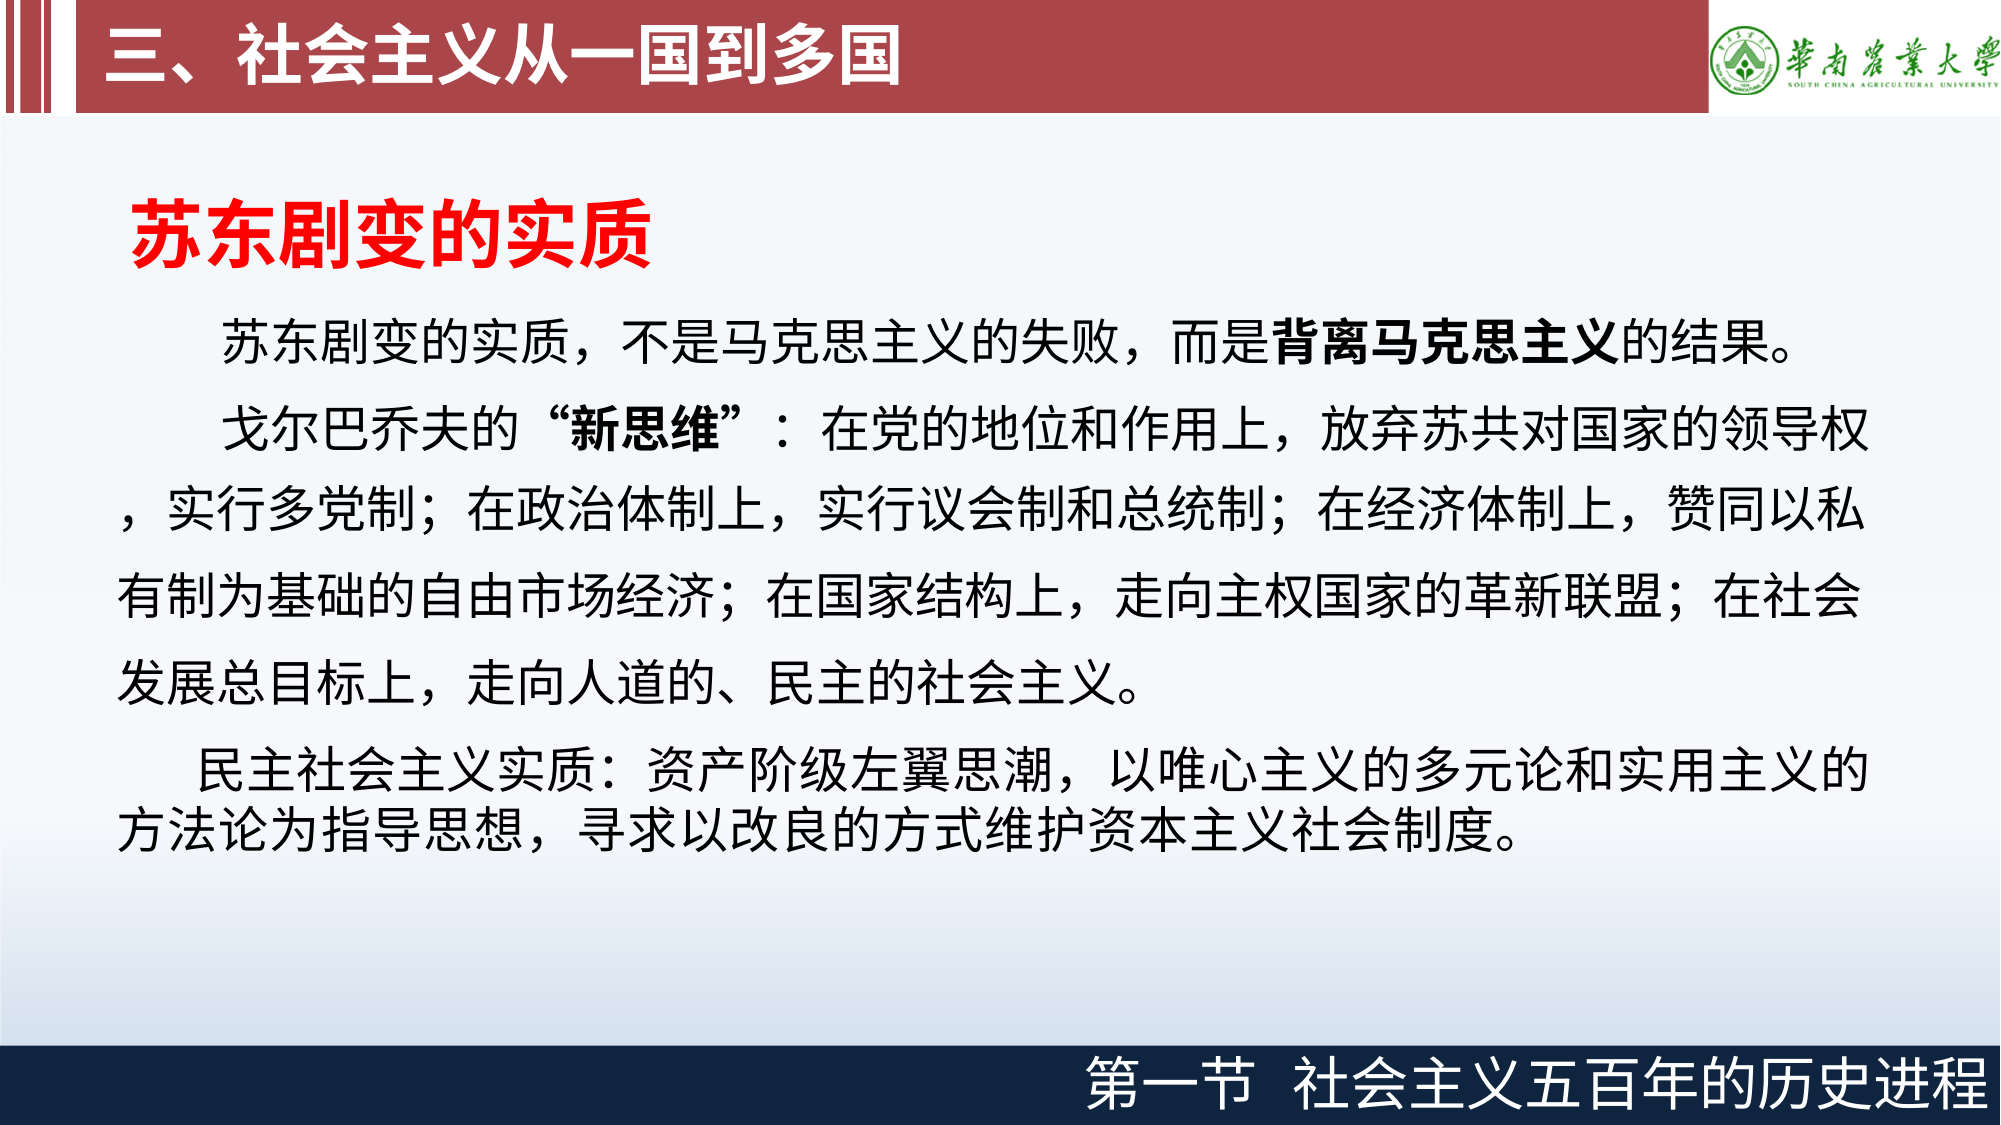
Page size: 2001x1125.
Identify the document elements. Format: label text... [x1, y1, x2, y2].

title 三、社会主义从一国到多国 [100, 10, 955, 201]
text_box 苏东剧变的实质 苏东剧变的实质，不是马克思主义的失败，而是背离马克思主义的结果。 戈尔巴乔夫的“新思维”：在党的地位和作用上，放弃苏共对国家的领导权 ，实行多党制；在政治体制上，实行议会制和总统制；在经济体制上，赞同以私 有制为基础的自由市场经济；在国家结构上，走向主权国家的革新联盟；在社会 发展总目标上，走向人道的、民主的社会主义。 民主社会主义实质：资产阶级左翼思潮，以唯心主义的多元论和实用主义的方法论为指导思想，寻求以改良的方式维护资本主义社会制度。 [114, 146, 1886, 946]
text_box [0, 1045, 2000, 1125]
picture [1710, 26, 2000, 95]
text_box [0, 116, 2000, 1045]
text_box 社会主义五百年的历史进程 [1290, 1044, 1994, 1118]
text_box 第一节 [1081, 1044, 1261, 1118]
